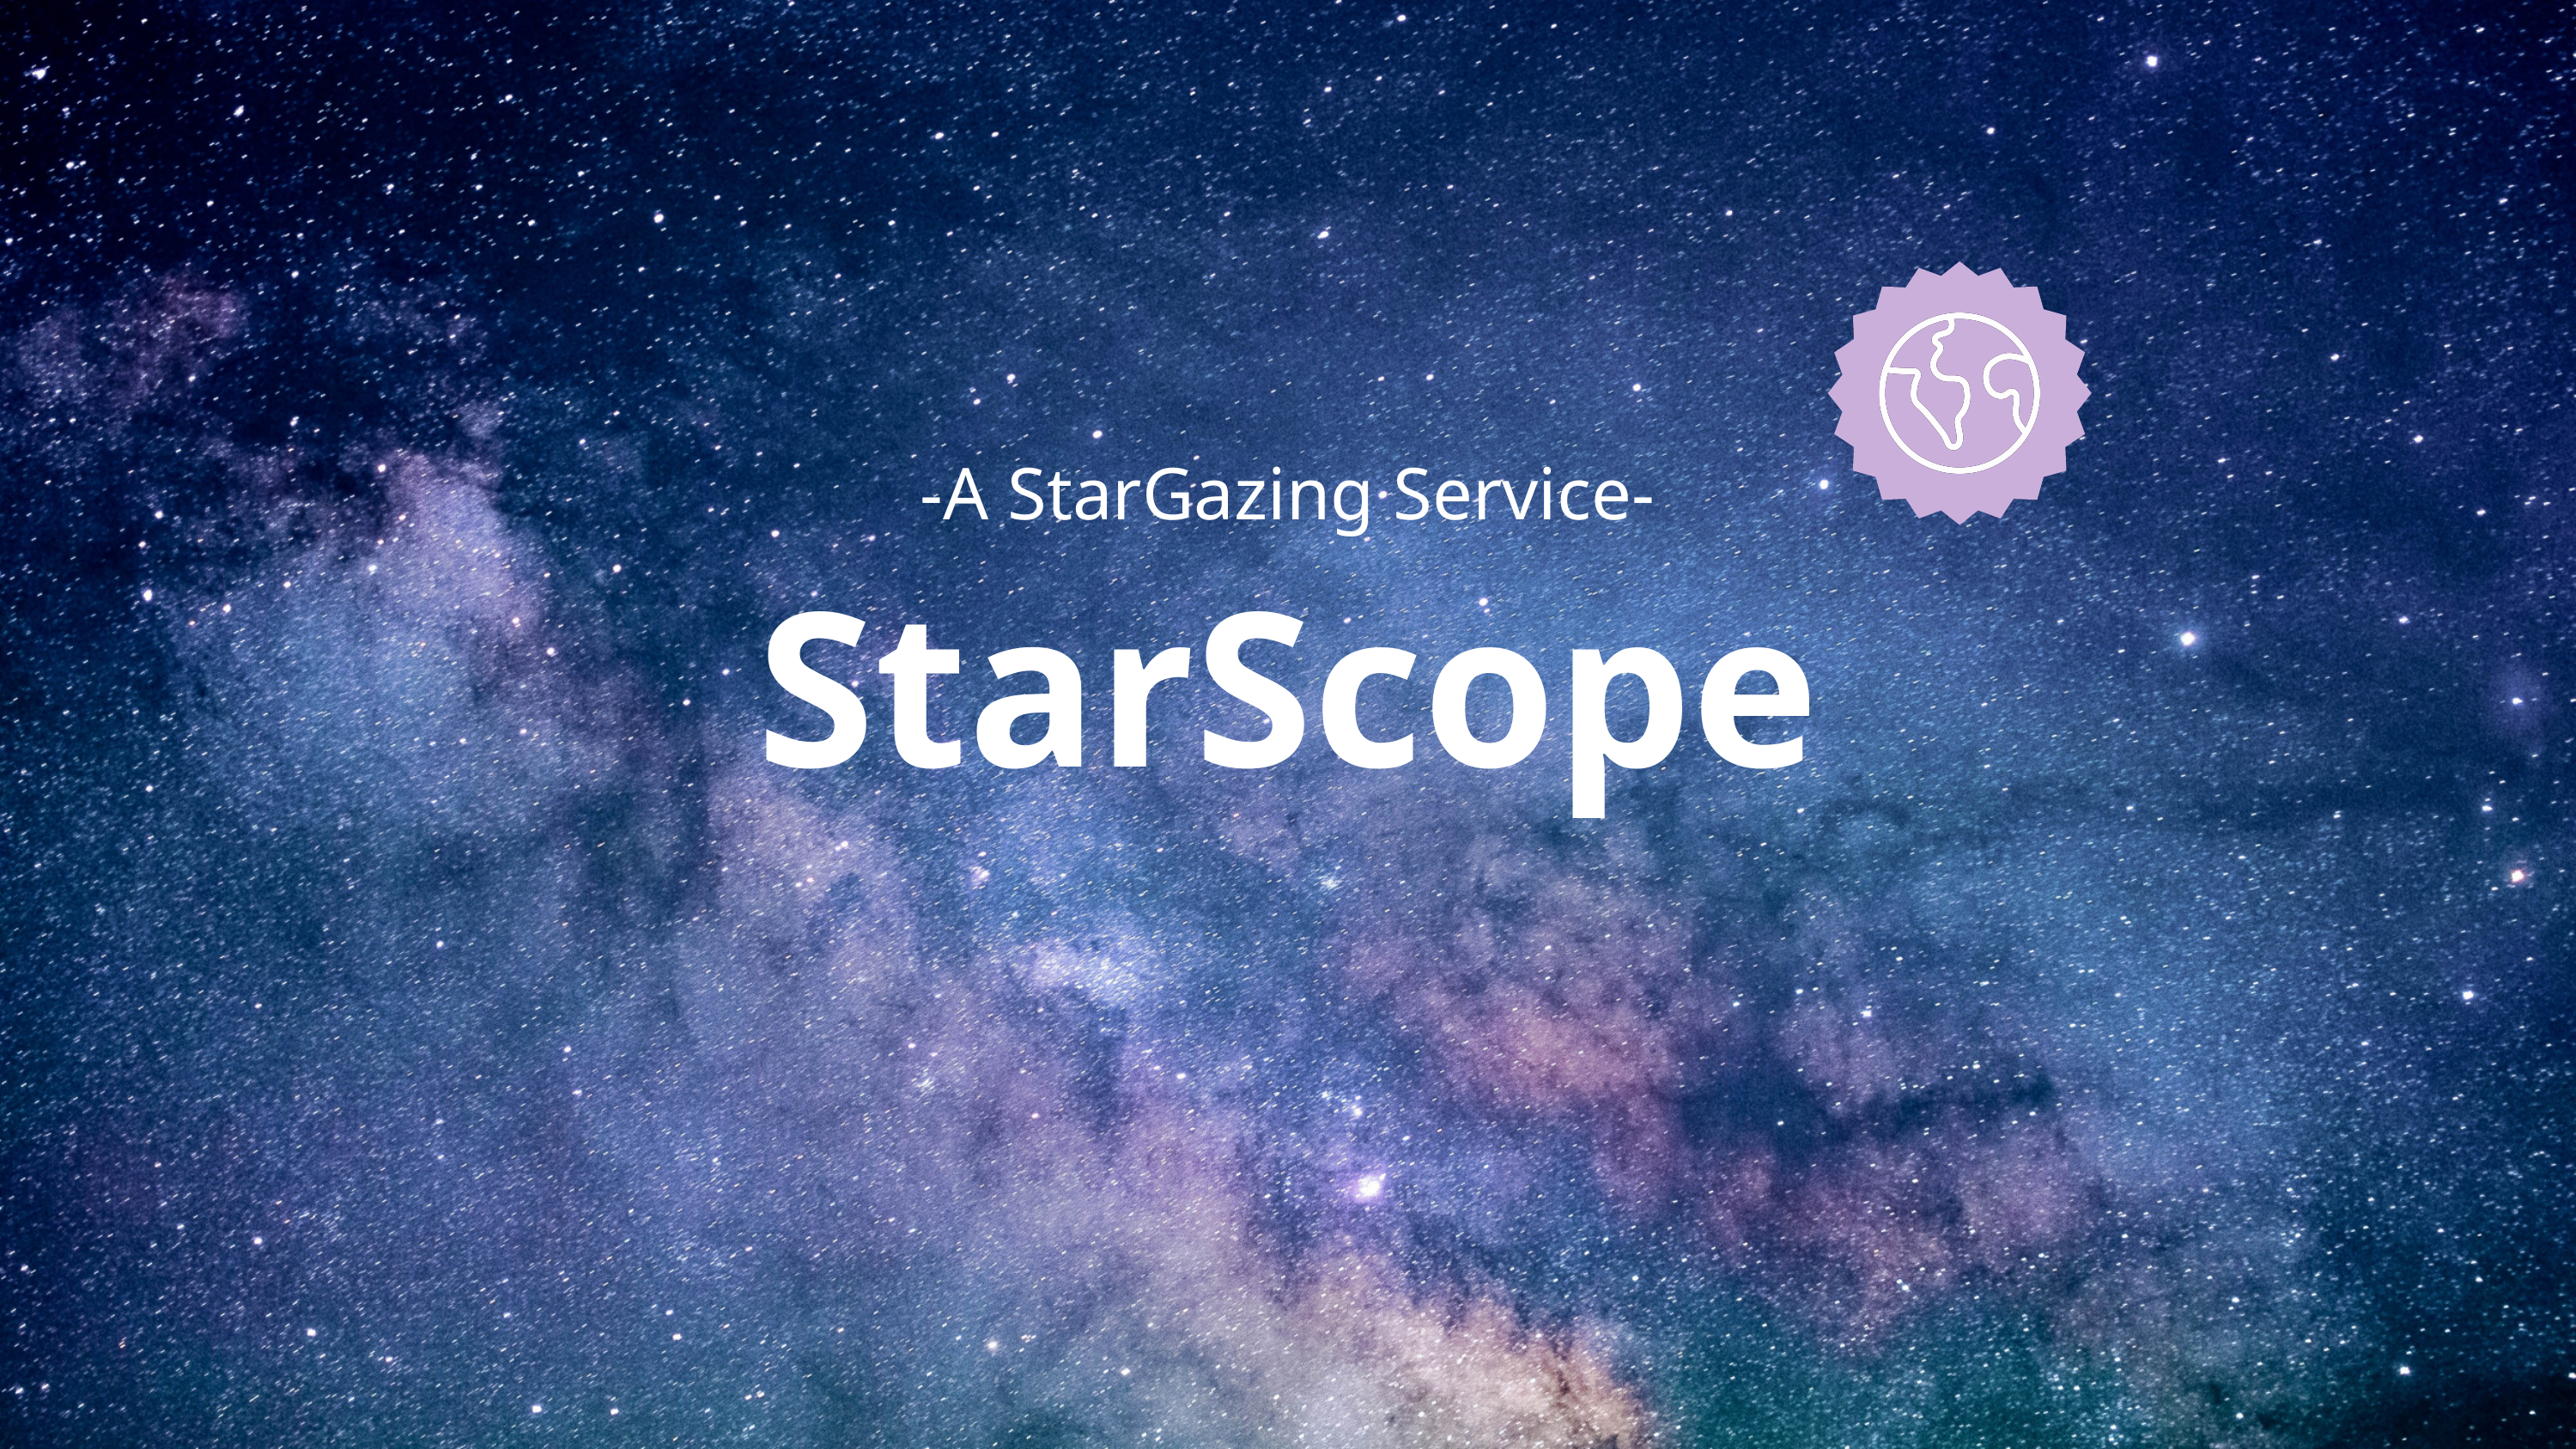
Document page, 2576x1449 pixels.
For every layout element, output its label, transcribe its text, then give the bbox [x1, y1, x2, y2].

text_box -A StarGazing Service- [852, 384, 1724, 535]
text_box StarScope [386, 578, 2190, 810]
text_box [1827, 261, 2092, 525]
text_box [0, 0, 2576, 1449]
